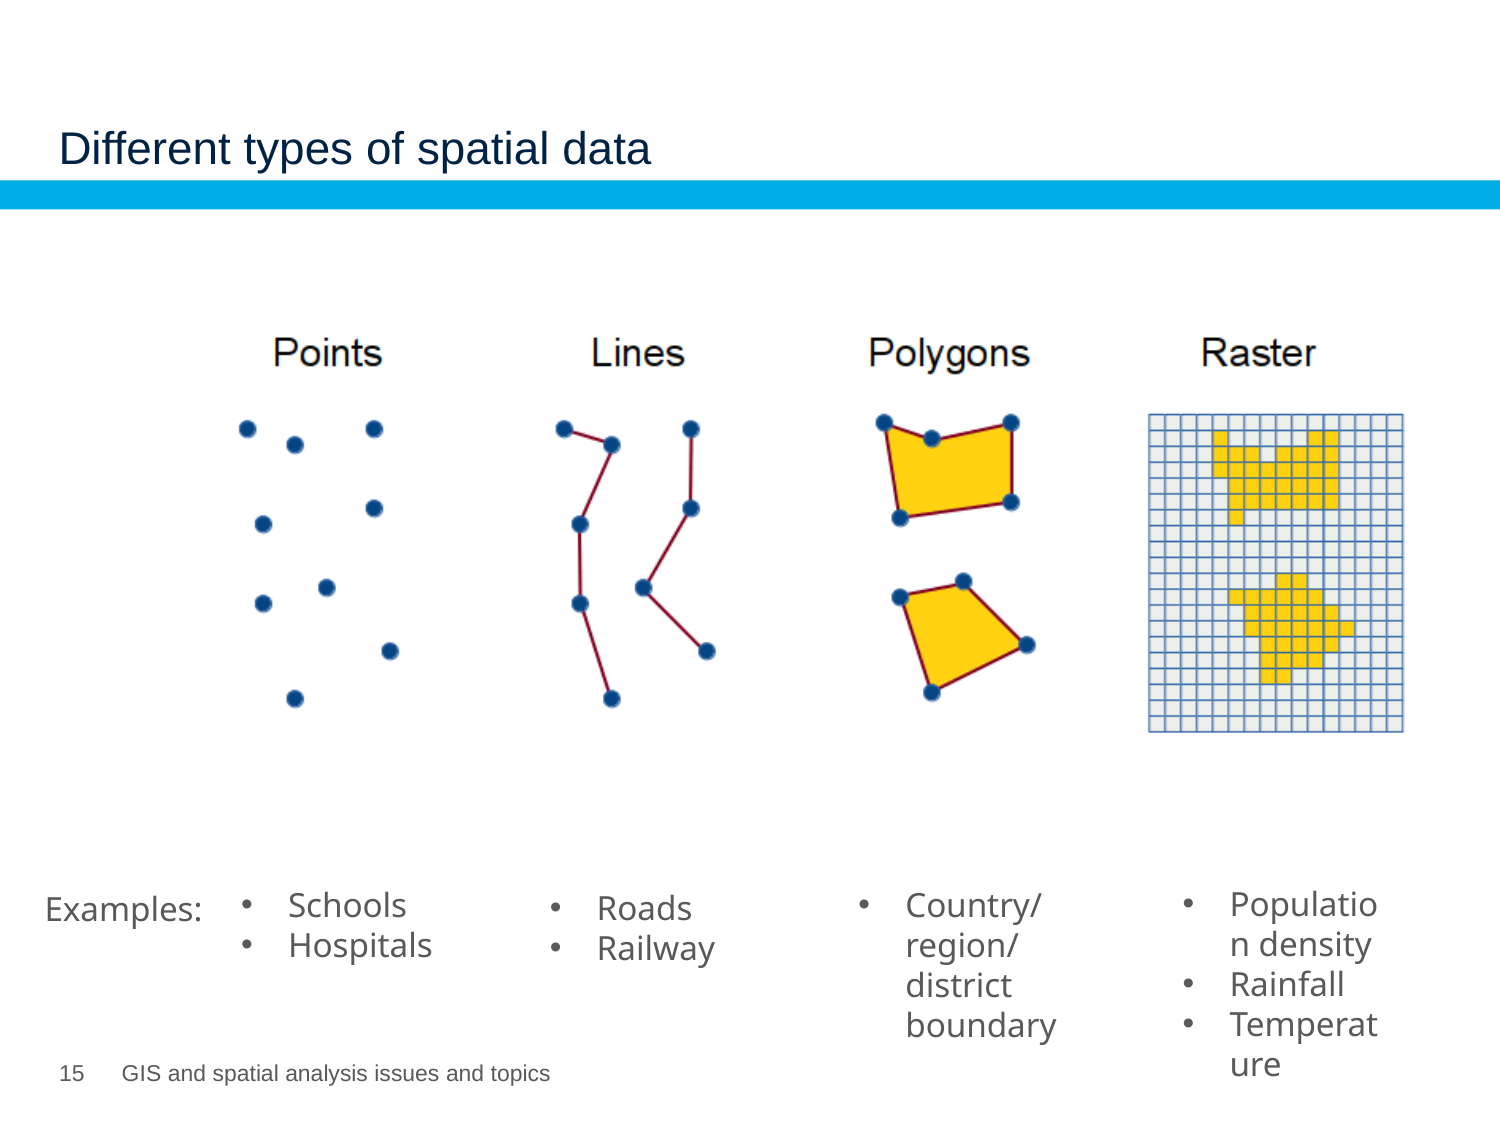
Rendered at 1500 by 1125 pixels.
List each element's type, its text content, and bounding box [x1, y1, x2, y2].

picture [175, 303, 1443, 779]
text_box Population density Rainfall Temperature [1167, 876, 1412, 1091]
title Different types of spatial data [58, 49, 1447, 174]
text_box Examples: [29, 881, 221, 936]
text_box Country/region/district boundary [843, 876, 1087, 1042]
text_box Roads Railway [535, 879, 758, 975]
slide_number 14 [59, 1042, 112, 1103]
text_box Schools Hospitals [226, 876, 449, 972]
footer GIS and spatial analysis issues and topics [121, 1042, 1092, 1103]
